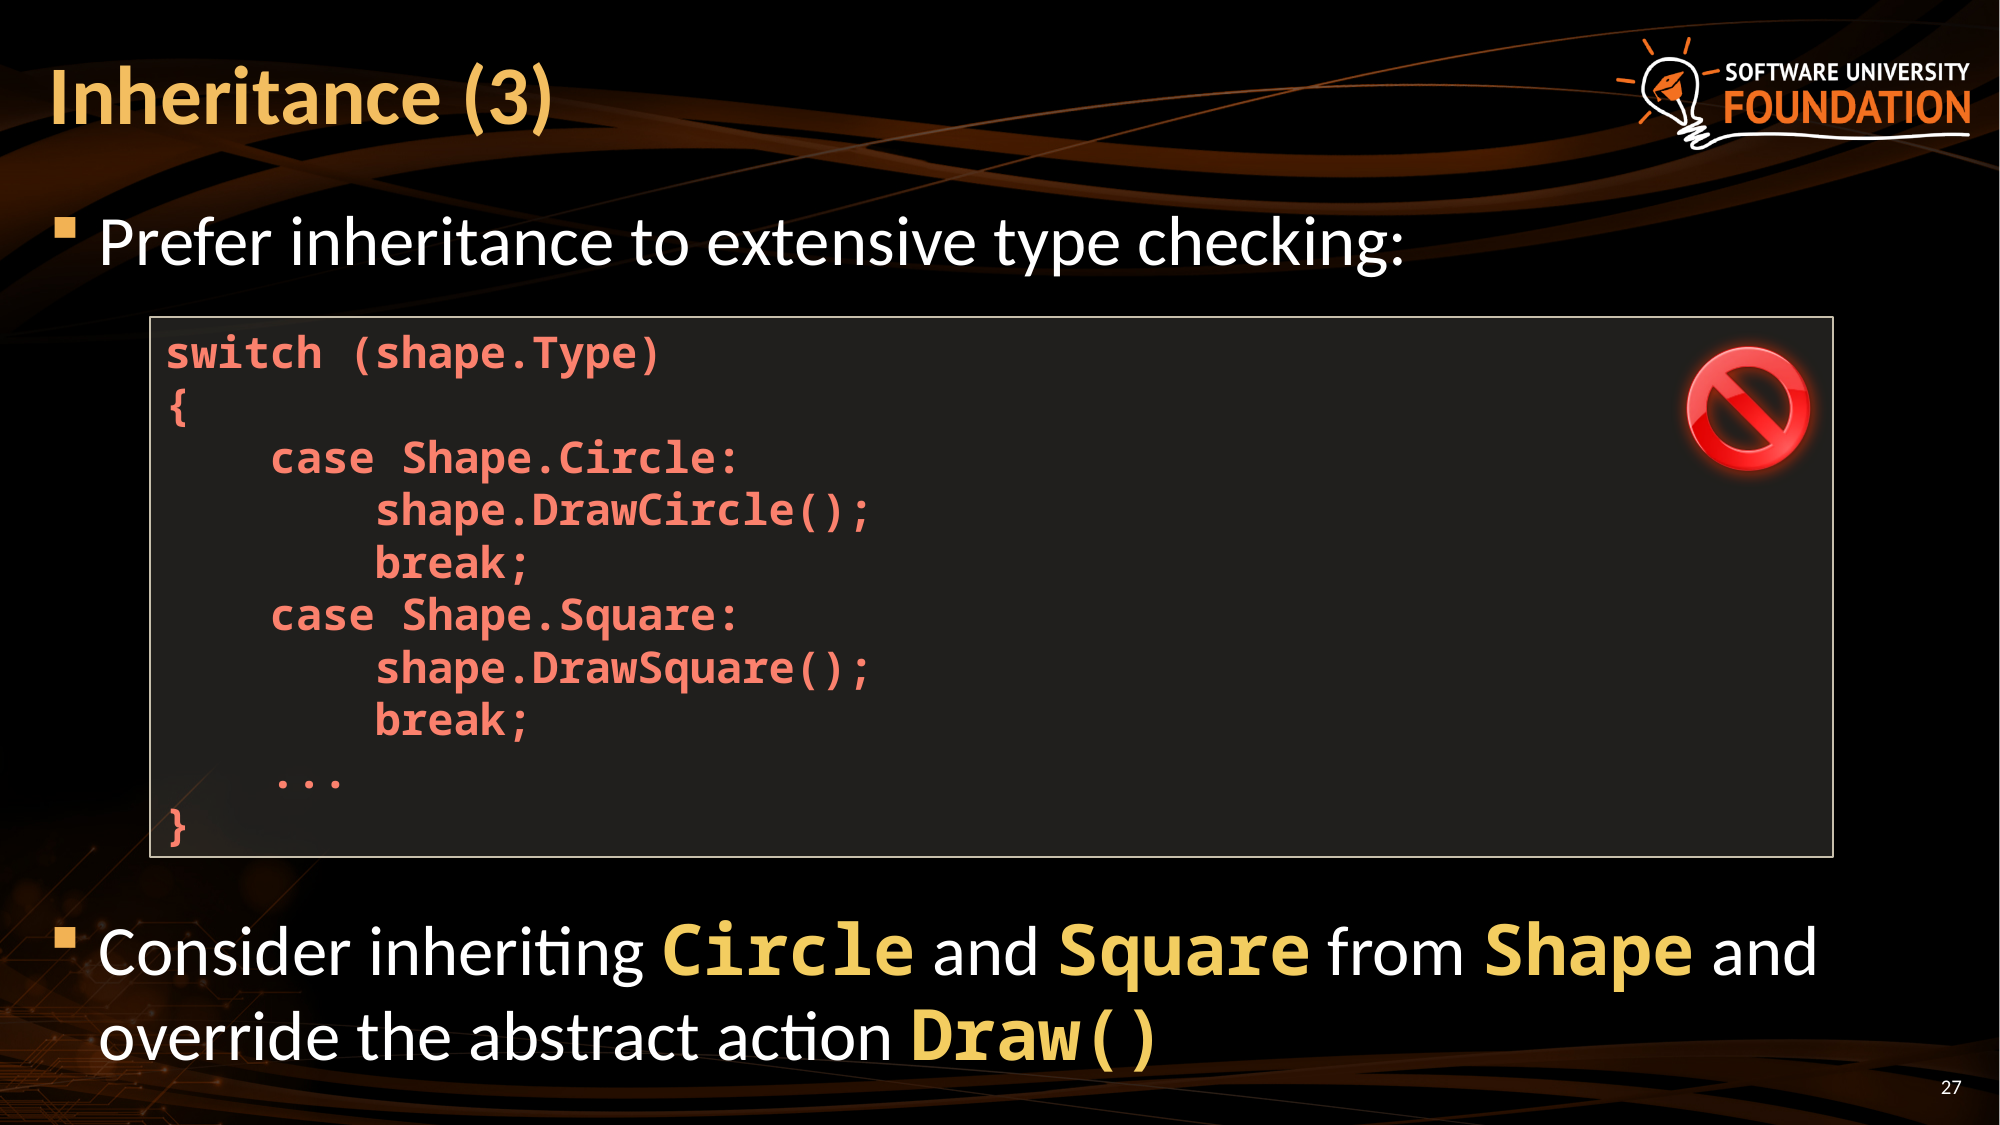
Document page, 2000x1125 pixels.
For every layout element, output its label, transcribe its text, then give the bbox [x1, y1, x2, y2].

picture [0, 0, 2000, 1125]
list Prefer inheritance to extensive type checking: Consider inheriting Circle and Square from Shape and override the abstract action Draw() [31, 188, 1968, 1103]
title Inheritance (3) [30, 6, 1602, 189]
text_box switch (shape.Type) { case Shape.Circle: shape.DrawCircle(); break; case Shape.Square: shape.DrawSquare(); break; ... } [149, 317, 1833, 857]
